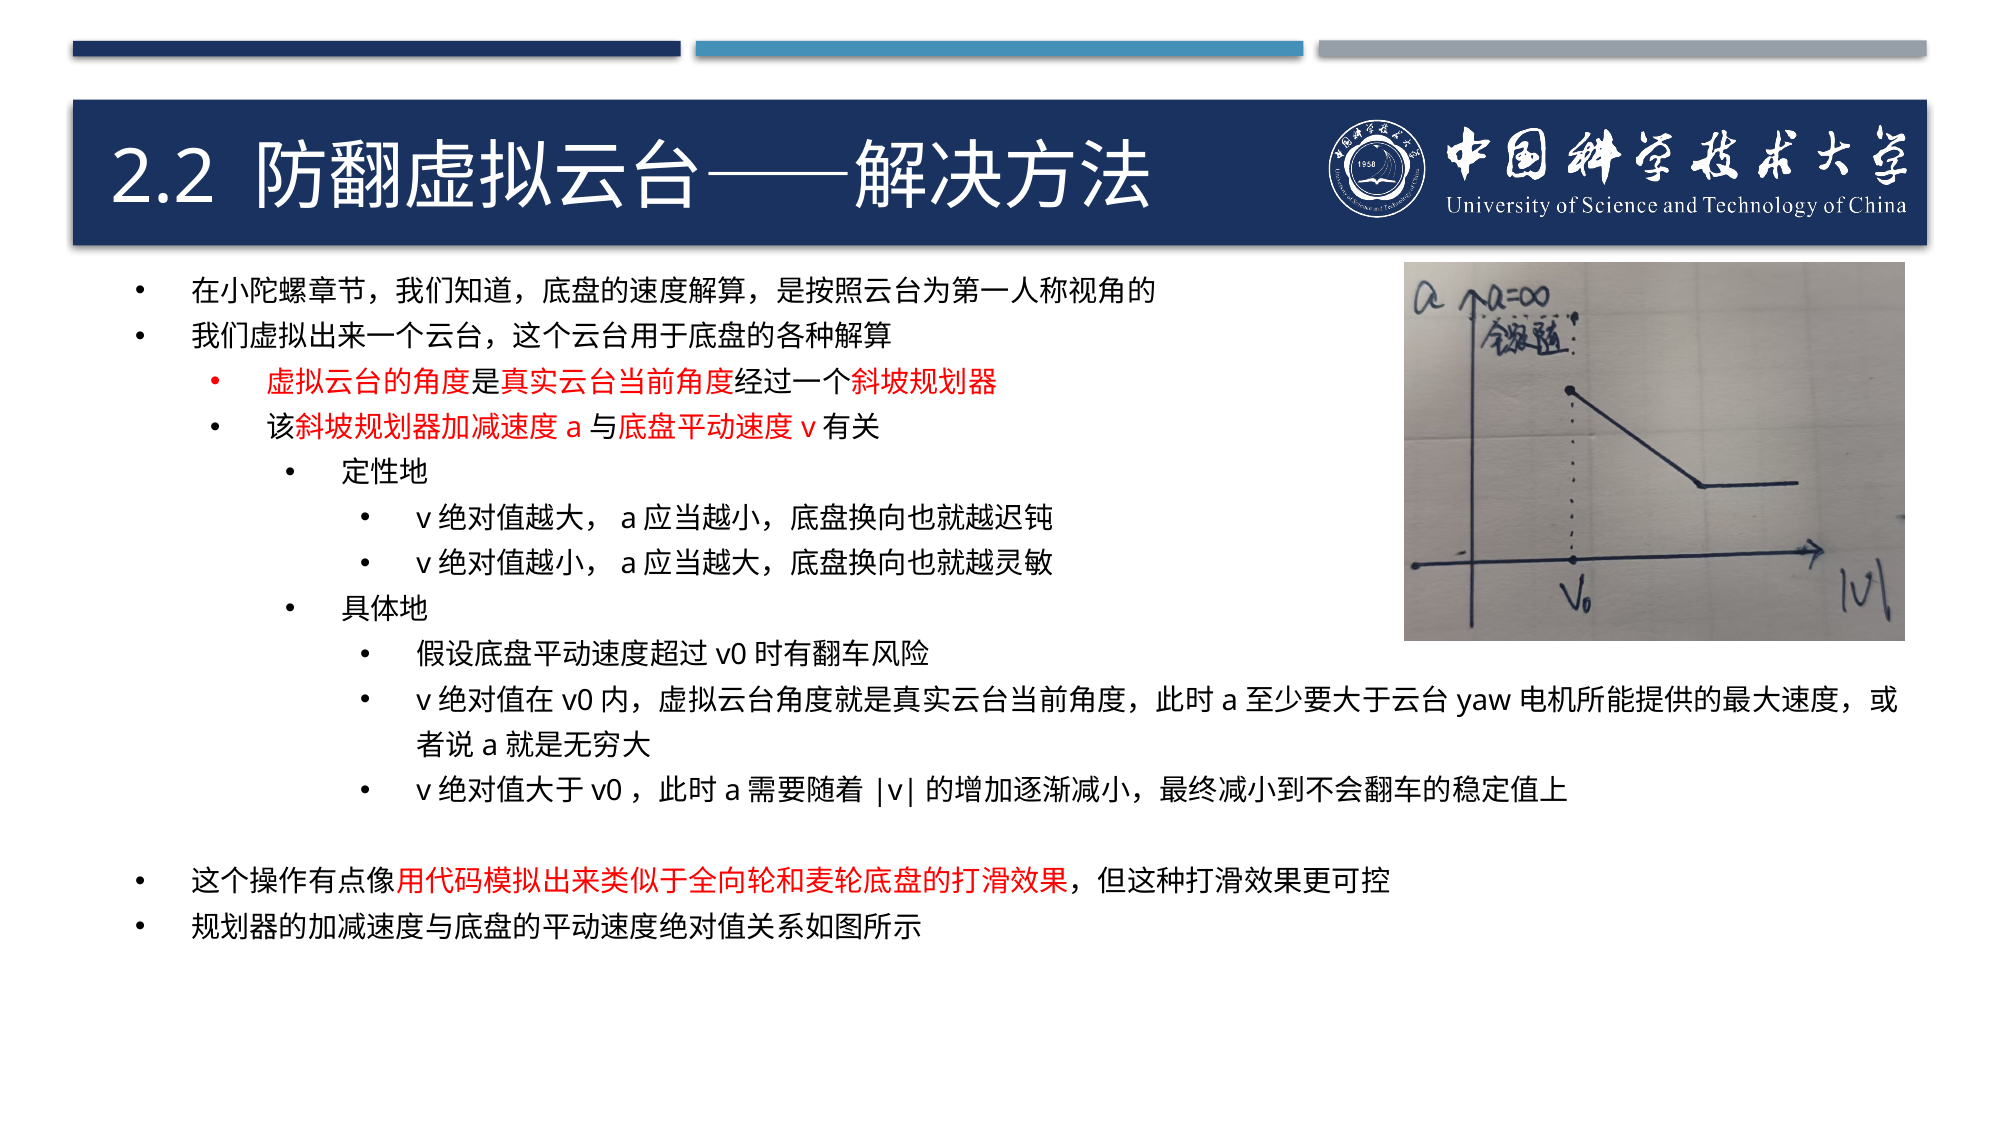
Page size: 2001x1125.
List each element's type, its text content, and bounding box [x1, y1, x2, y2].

title 2.2 防翻虚拟云台——解决方法 [95, 91, 1905, 255]
picture [1403, 262, 1906, 642]
picture [1905, 117, 1916, 221]
text_box 在小陀螺章节，我们知道，底盘的速度解算，是按照云台为第一人称视角的 我们虚拟出来一个云台，这个云台用于底盘的各种解算 虚拟云台的角度是真实云台当前角度经过一个斜坡规划器 该斜坡规划器加减速度a与底盘平动速度v有关 定性地 v绝对值越大，a应当越小，底盘换向也就越迟钝 v绝对值越小，a应当越大，底盘换向也就越灵敏 具体地 假设底盘平动速度超过v0时有翻车风险 v绝对值在v0内，虚拟云台角度就是真实云台当前角度，此时a至少要大于云台yaw电机所能提供的最大速度，或者说a就是无穷大 v绝对值大于v0，此时a需要随着|v|的增加逐渐减小，最终减小到不会翻车的稳定值上 这个操作有点像用代码模拟出来类似于全向轮和麦轮底盘的打滑效果，但这种打滑效果更可控 规划器的加减速度与底盘的平动速度绝对值关系如图所示 [120, 254, 1930, 951]
